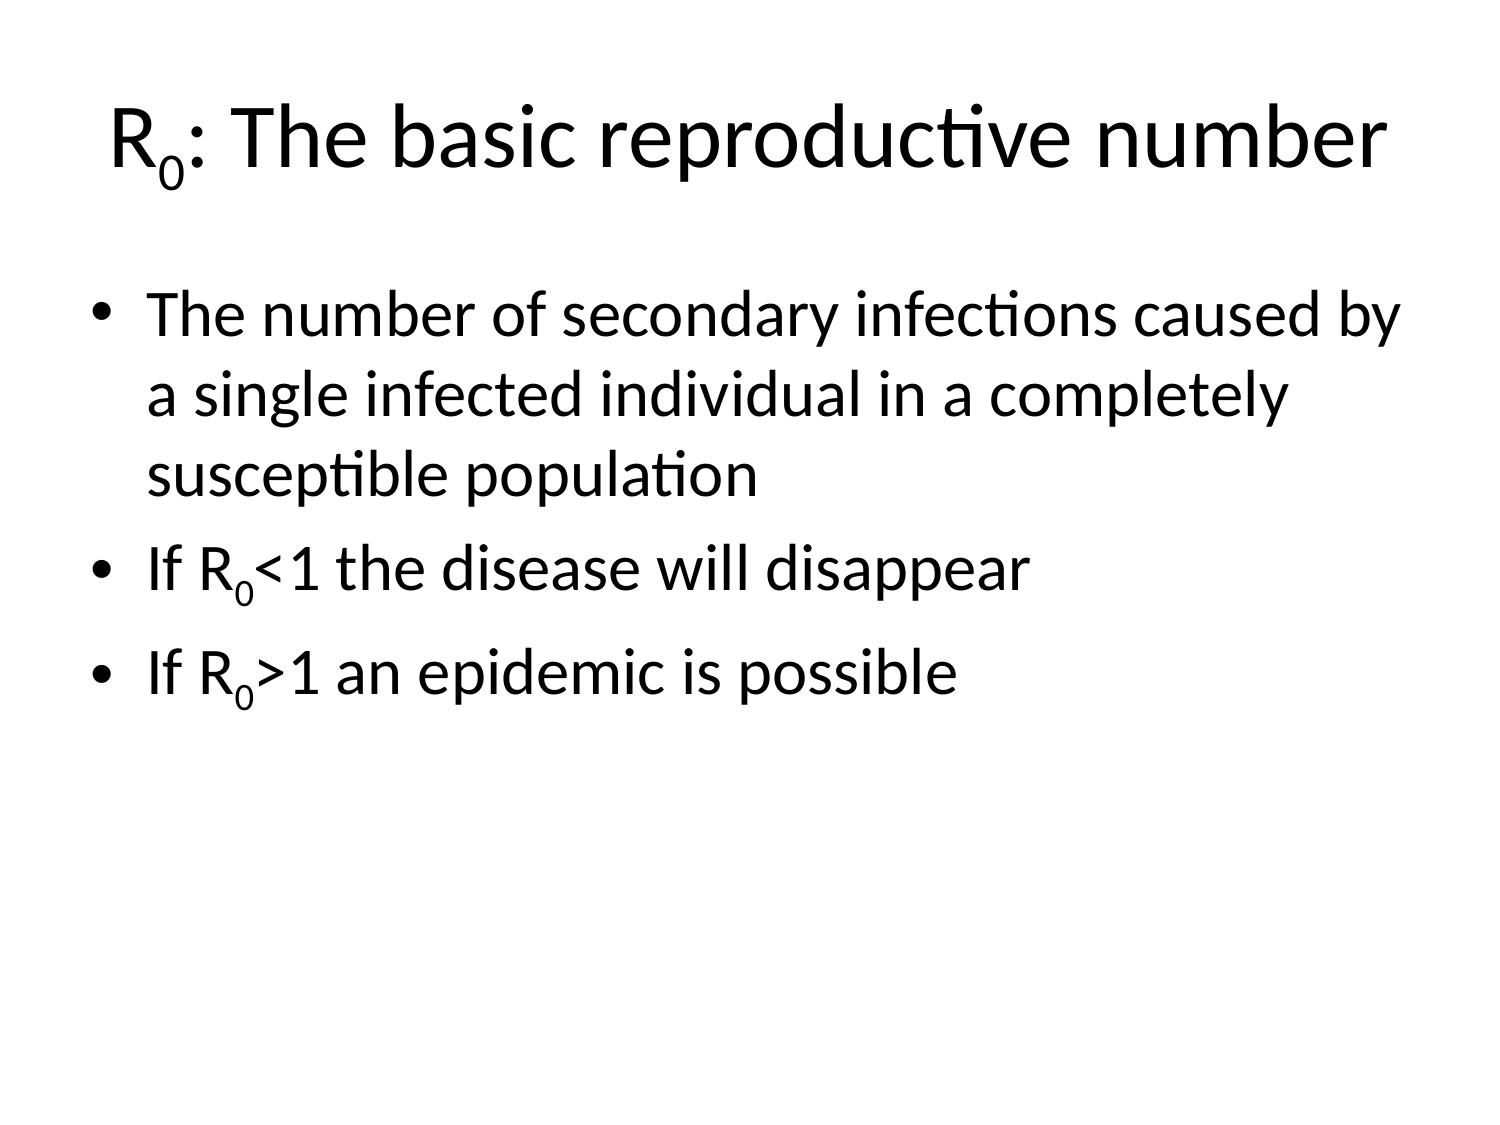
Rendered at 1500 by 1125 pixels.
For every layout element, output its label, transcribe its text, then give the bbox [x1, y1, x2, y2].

list The number of secondary infections caused by a single infected individual in a completely susceptible population If R0<1 the disease will disappear If R0>1 an epidemic is possible [75, 262, 1425, 1005]
title R0: The basic reproductive number [75, 45, 1425, 233]
